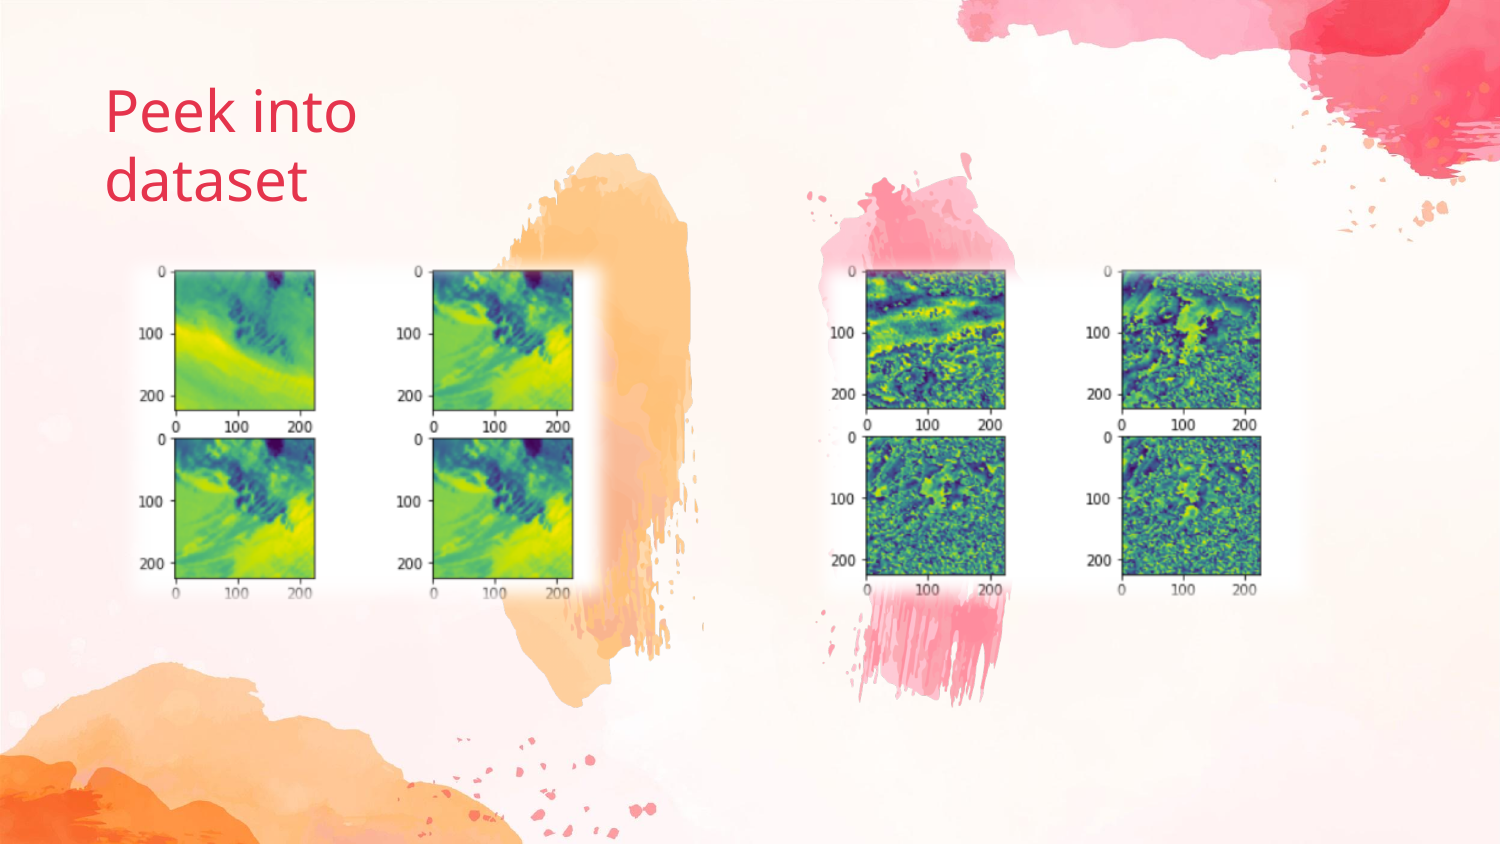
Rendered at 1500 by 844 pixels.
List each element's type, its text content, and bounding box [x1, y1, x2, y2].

picture [0, 0, 1500, 844]
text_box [461, 152, 1039, 708]
title Peek into dataset [89, 58, 573, 153]
